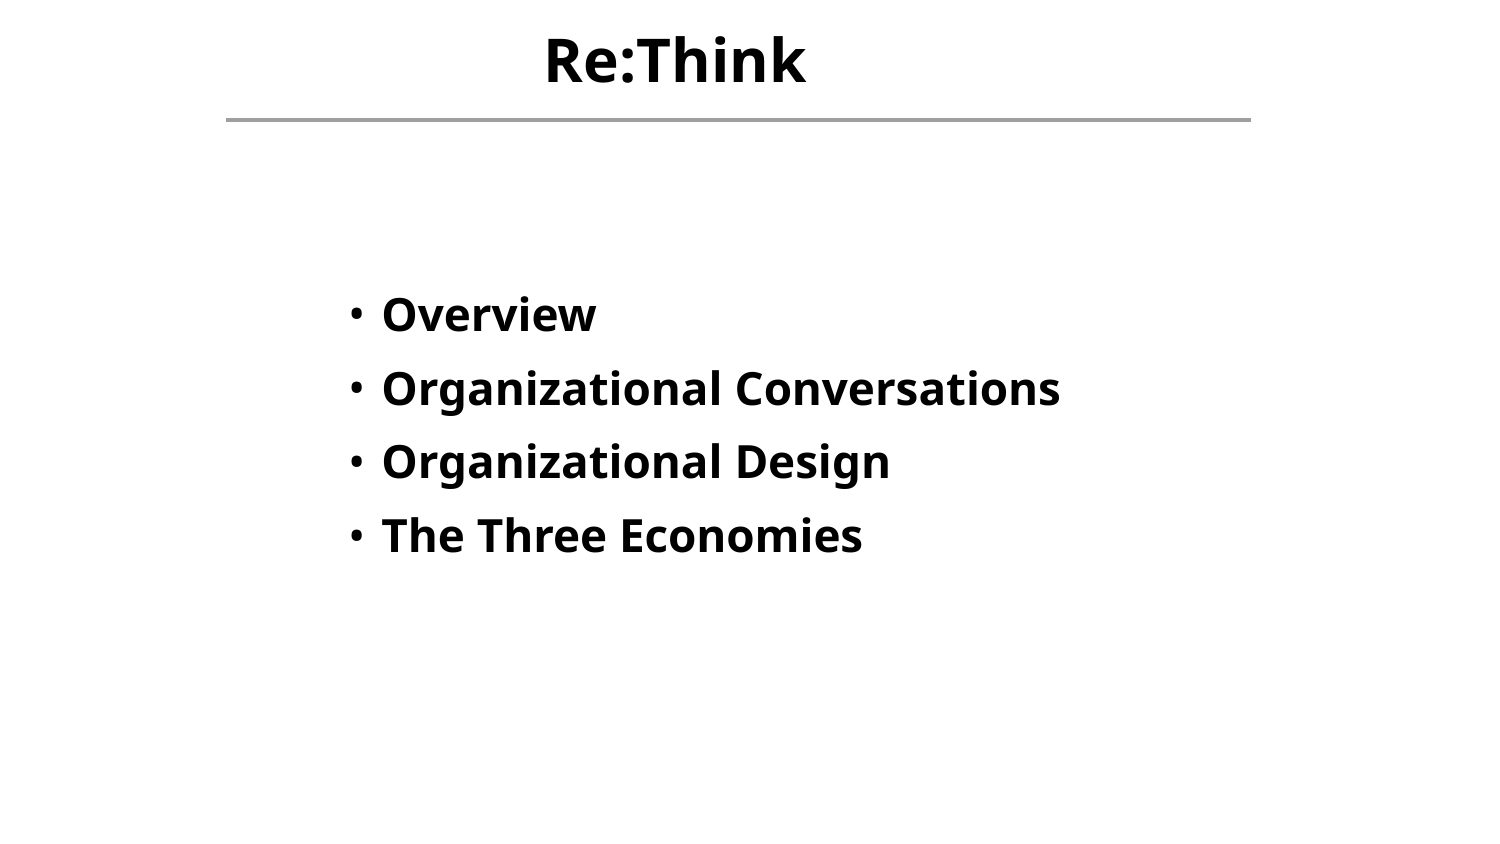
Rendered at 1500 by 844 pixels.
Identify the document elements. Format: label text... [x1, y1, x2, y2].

title Re:Think [539, 22, 828, 95]
list Overview Organizational Conversations Organizational Design The Three Economies [325, 281, 1175, 563]
